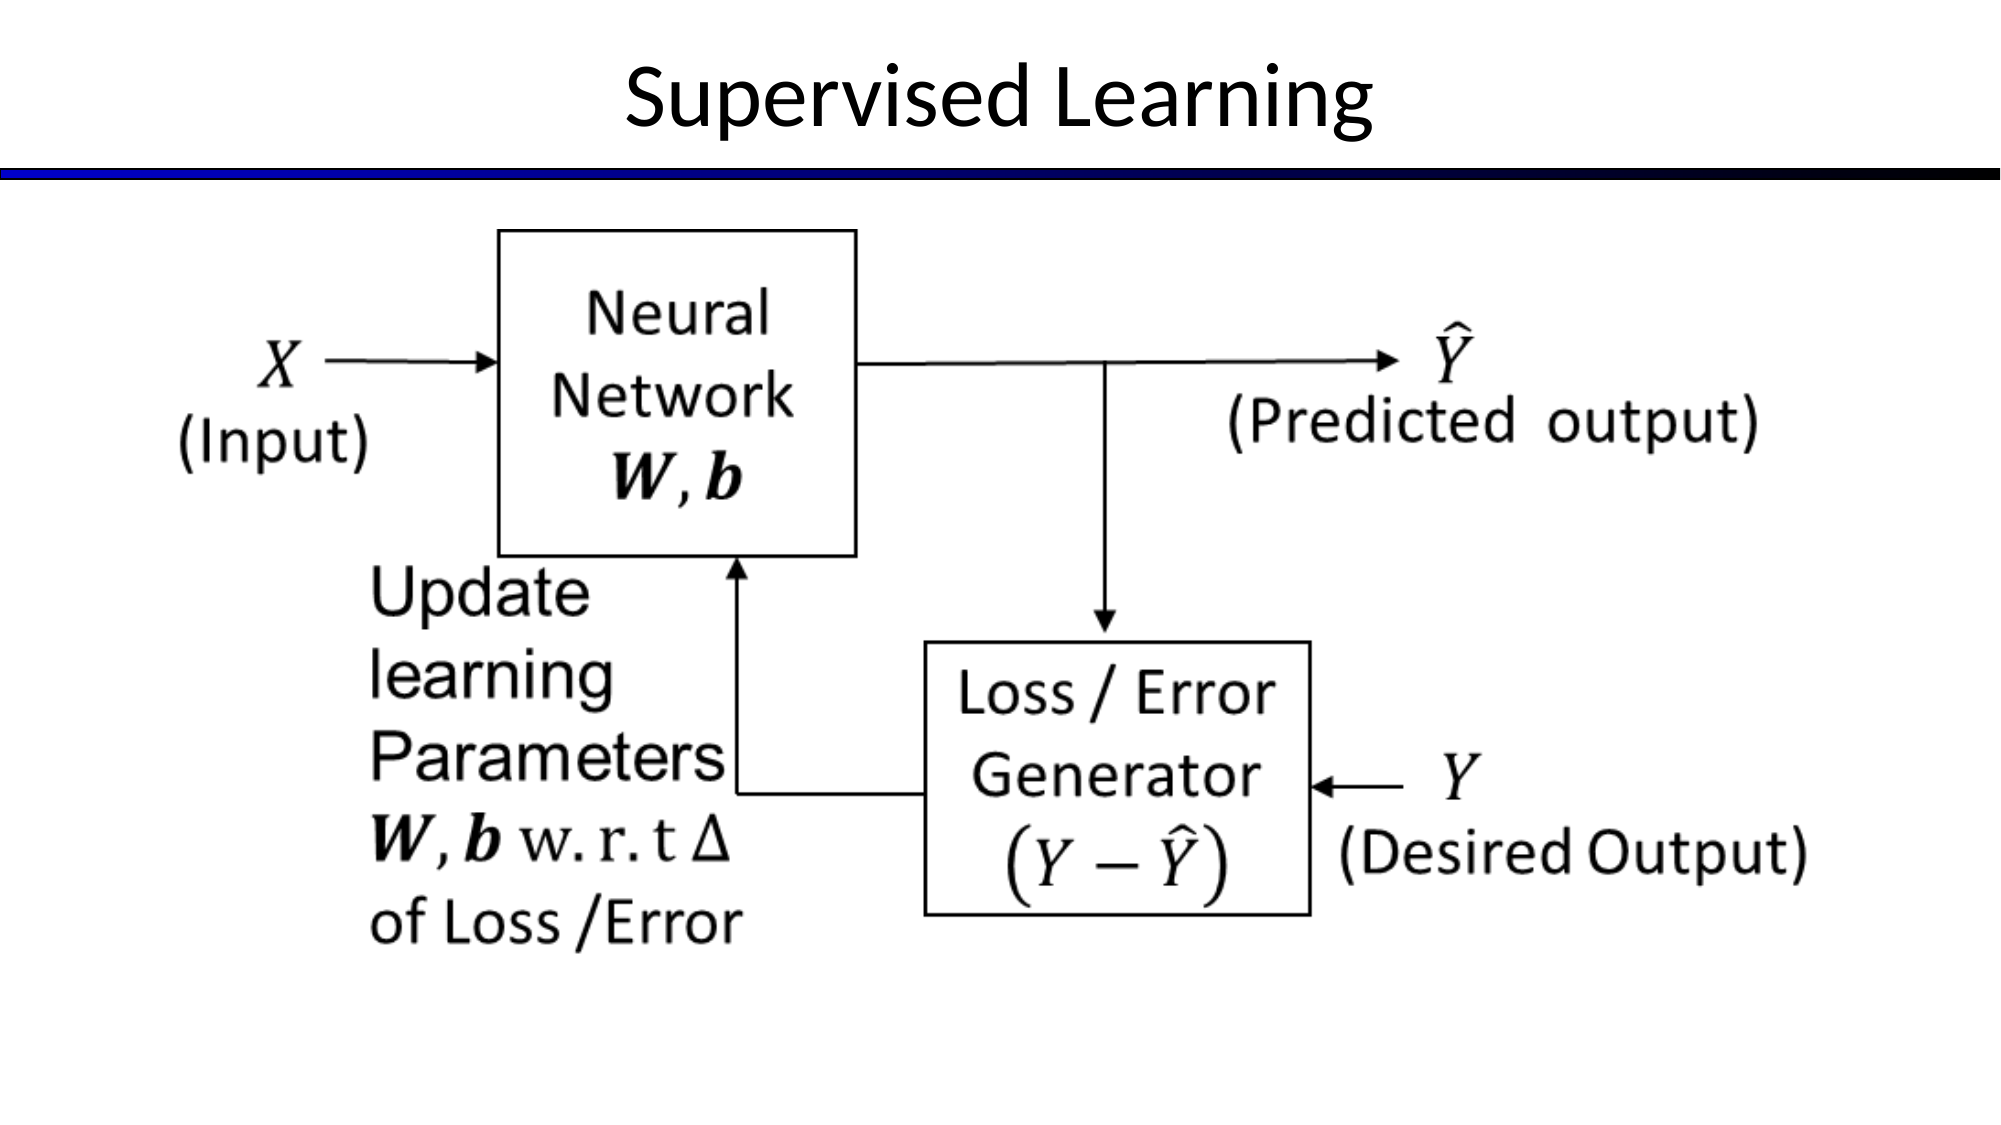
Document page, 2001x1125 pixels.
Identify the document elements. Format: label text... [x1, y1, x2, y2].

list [133, 228, 1867, 1006]
title Supervised Learning [0, 0, 2000, 184]
